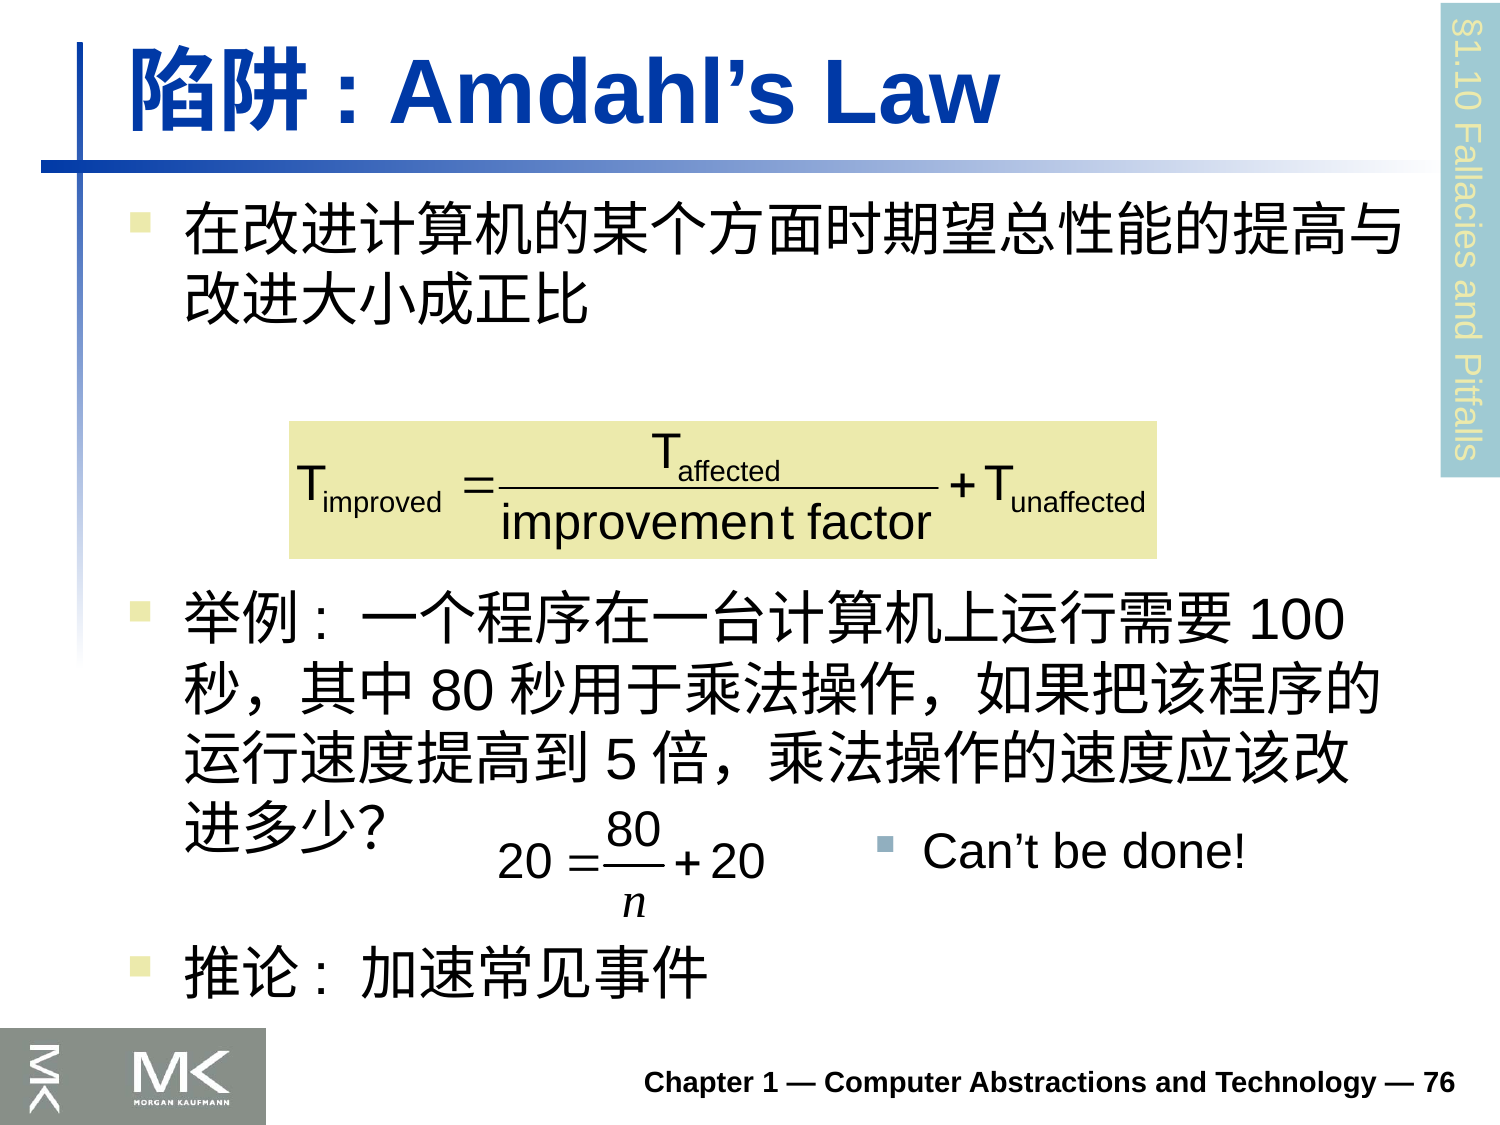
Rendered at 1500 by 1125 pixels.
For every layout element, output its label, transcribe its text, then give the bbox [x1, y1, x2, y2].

text_box 推论: 加速常见事件 [112, 928, 1424, 1024]
text_box 举例: 一个程序在一台计算机上运行需要100秒，其中80秒用于乘法操作，如果把该程序的运行速度提高到5倍，乘法操作的速度应该改进多少？ [112, 574, 1424, 799]
title 陷阱: Amdahl’s Law [111, 0, 1468, 150]
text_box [289, 420, 1157, 559]
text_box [489, 798, 774, 929]
list 在改进计算机的某个方面时期望总性能的提高与改进大小成正比 [111, 184, 1424, 422]
footer Chapter 1 — Computer Abstractions and Technology — 76 [277, 1046, 1471, 1106]
text_box §1.10 Fallacies and Pitfalls [1440, 2, 1500, 478]
picture [0, 1028, 266, 1125]
text_box Can’t be done! [785, 810, 1353, 906]
